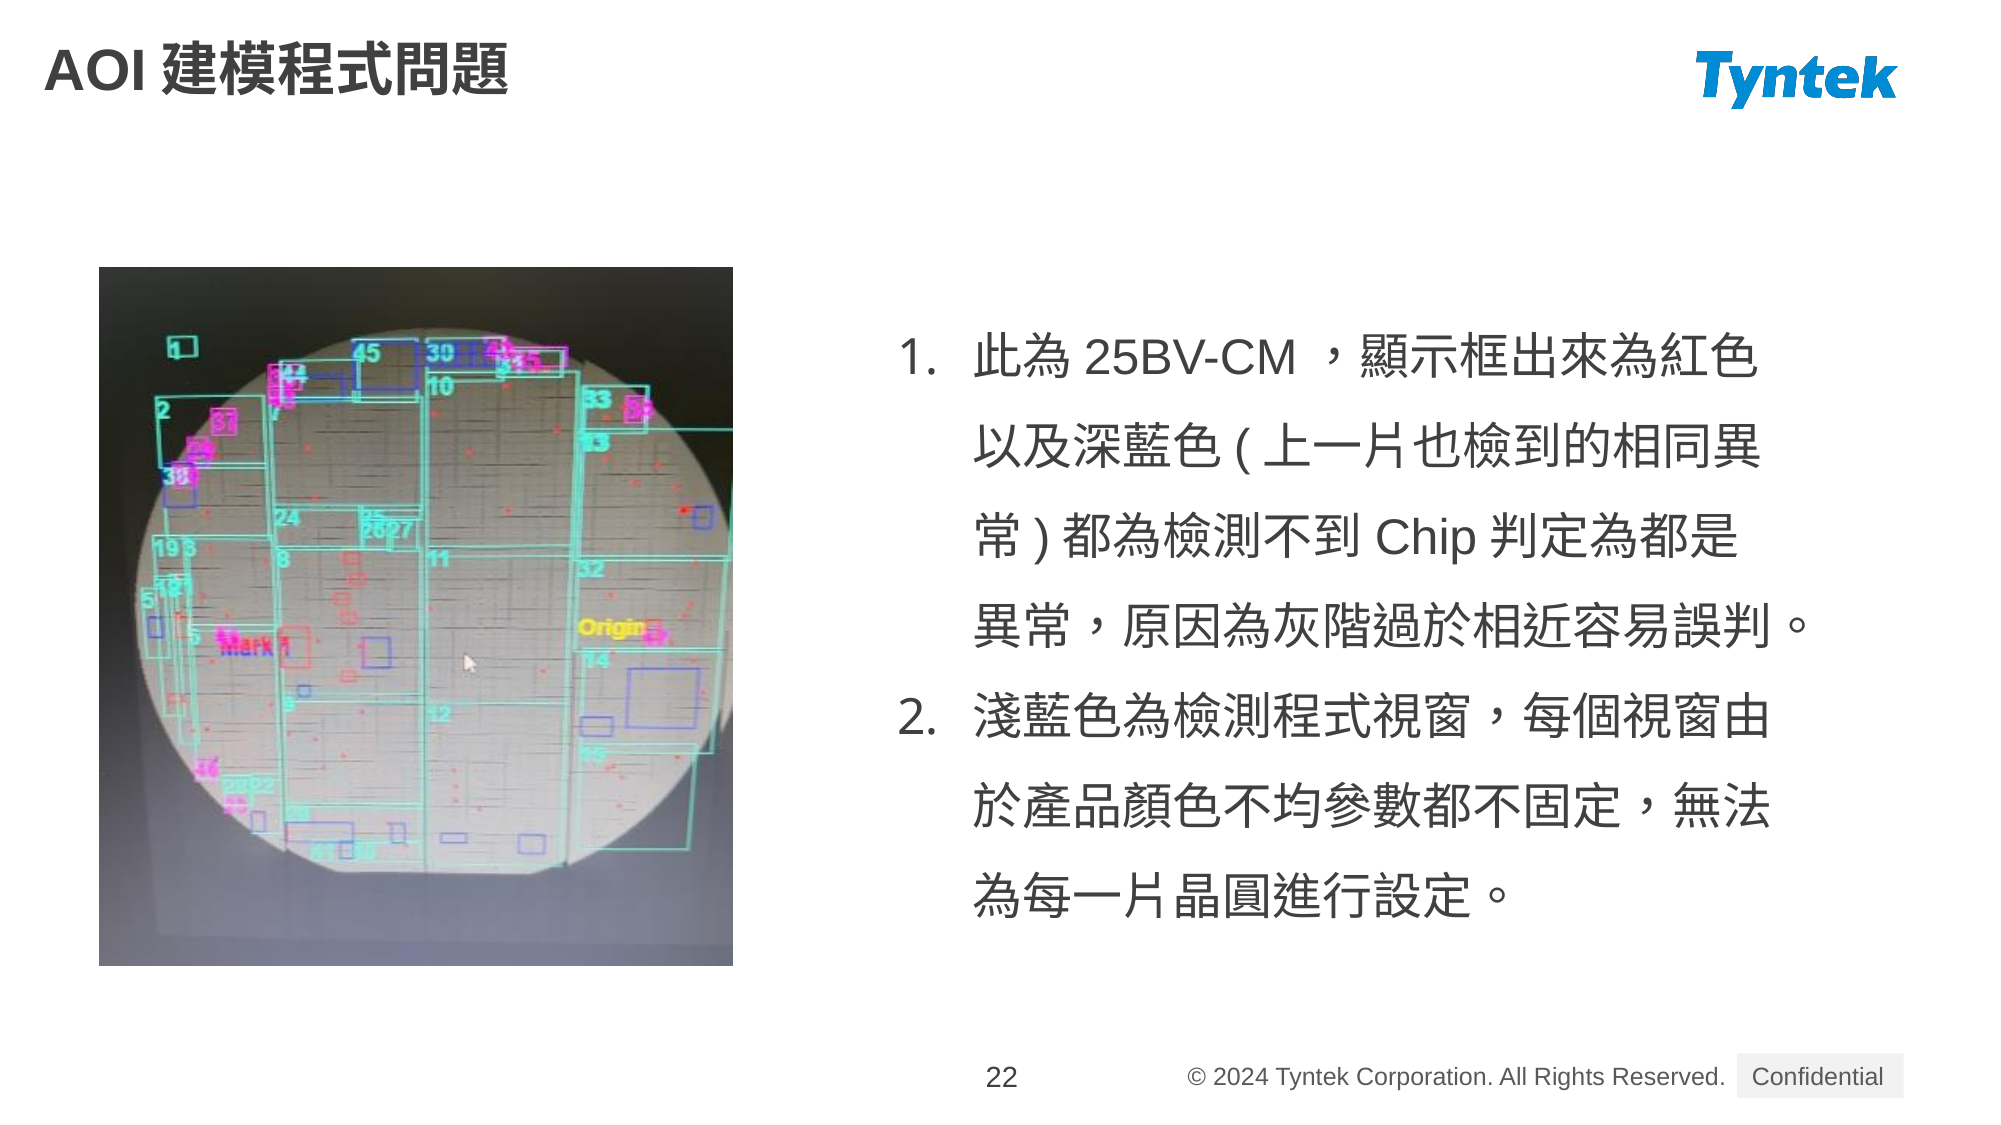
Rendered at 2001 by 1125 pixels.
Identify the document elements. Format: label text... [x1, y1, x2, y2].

text_box 此為25BV-CM，顯示框出來為紅色以及深藍色(上一片也檢到的相同異常)都為檢測不到Chip判定為都是異常，原因為灰階過於相近容易誤判。 淺藍色為檢測程式視窗，每個視窗由於產品顏色不均參數都不固定，無法為每一片晶圓進行設定。 [882, 227, 1797, 1023]
slide_number 22 [958, 1045, 1045, 1107]
picture [99, 267, 733, 966]
picture [1696, 51, 1898, 109]
text_box AOI建模程式問題 [31, 7, 1598, 136]
